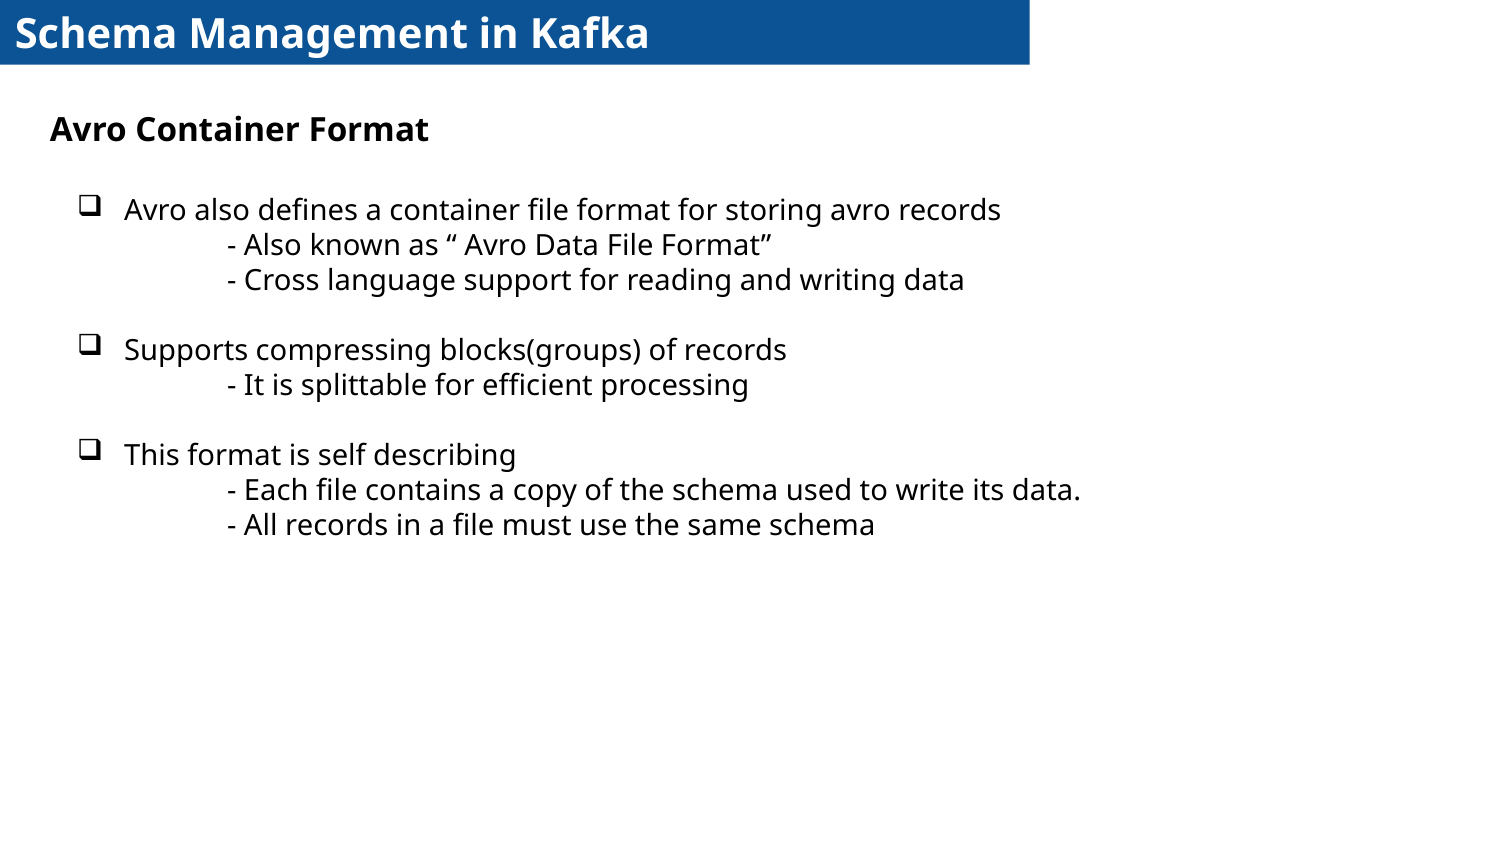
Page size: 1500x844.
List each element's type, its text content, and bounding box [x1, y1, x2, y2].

text_box Schema Management in Kafka [0, 0, 1030, 65]
text_box Avro Container Format [14, 80, 1050, 156]
text_box Avro also defines a container file format for storing avro records - Also known as “ Avro Data File Format” - Cross language support for reading and writing data Supports compressing blocks(groups) of records - It is splittable for efficient processing This format is self describing - Each file contains a copy of the schema used to write its data. - All records in a file must use the same schema [62, 184, 1400, 549]
